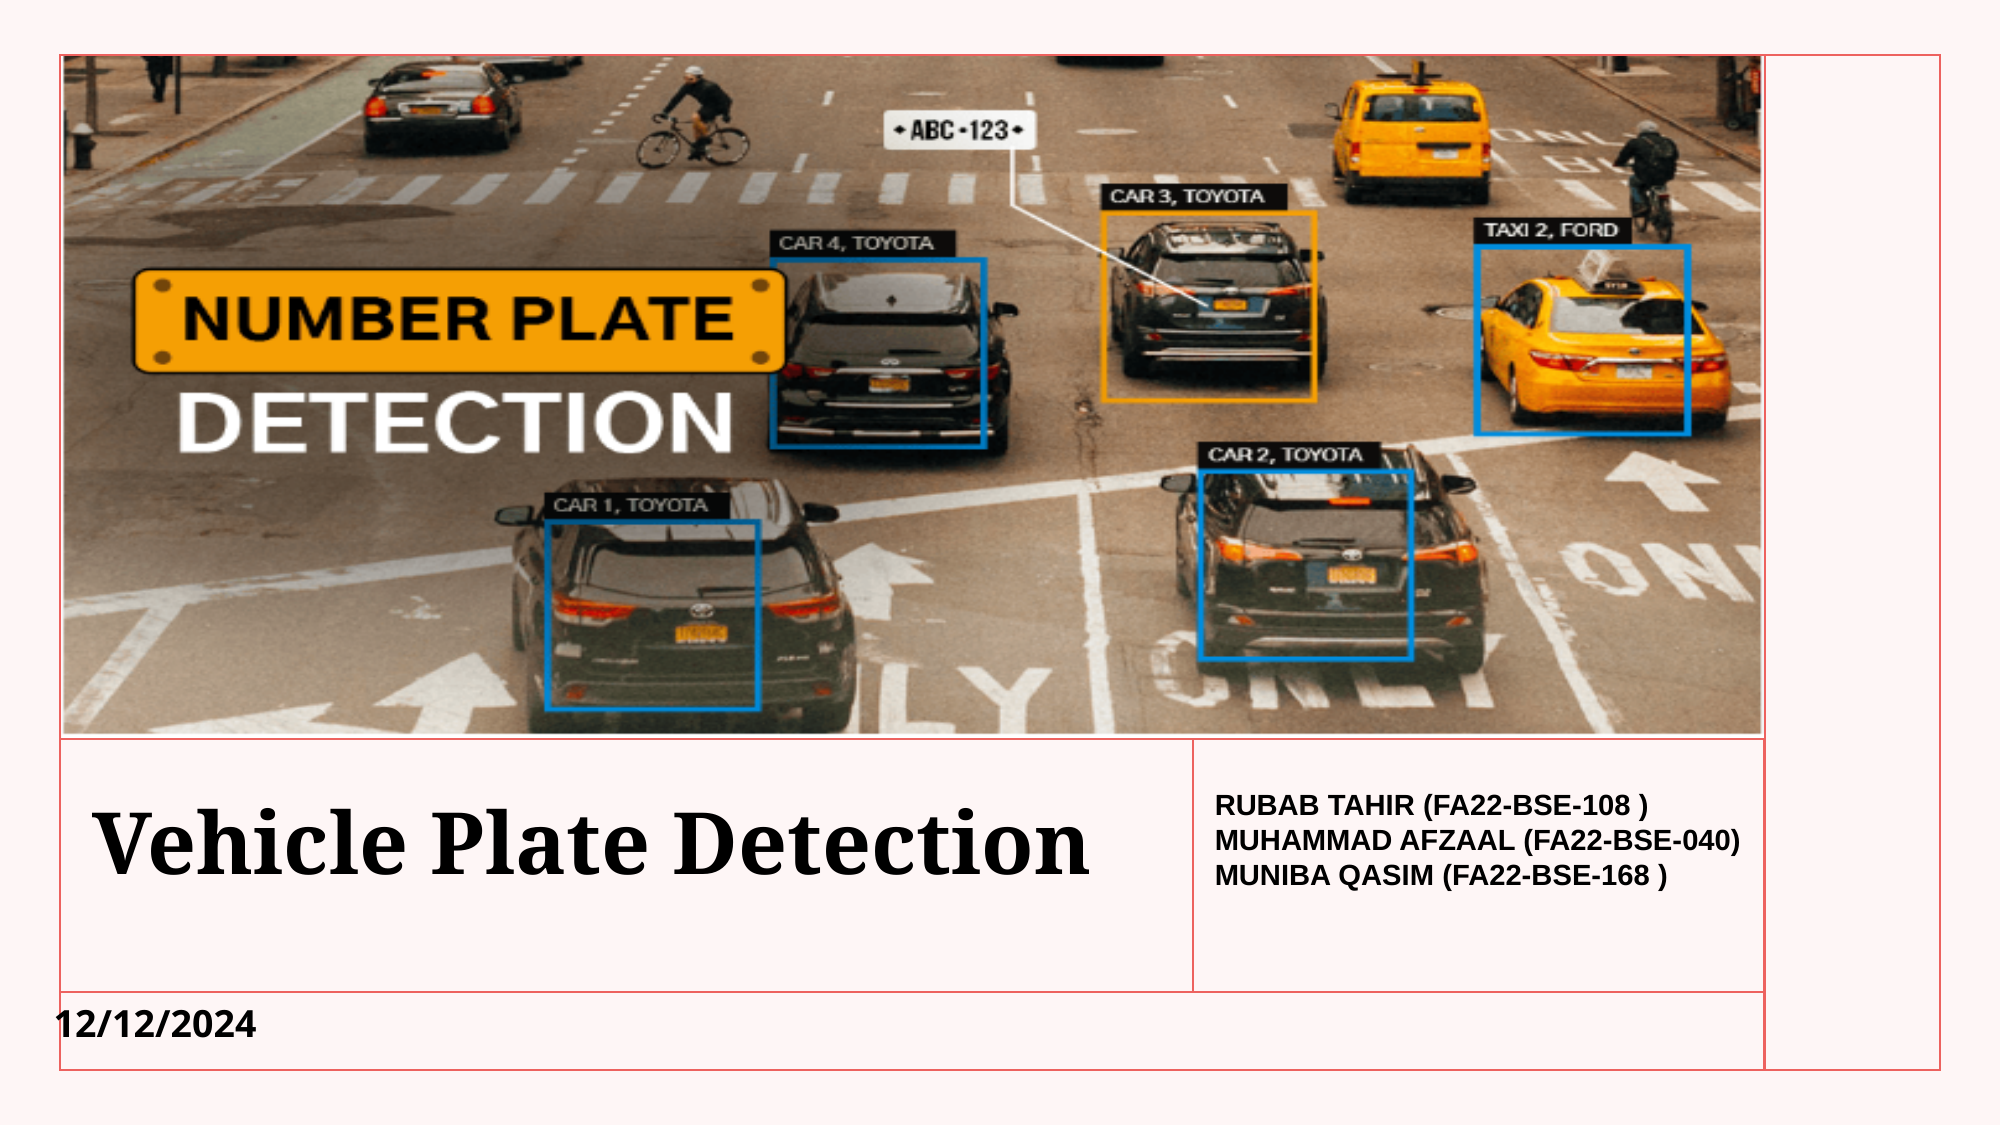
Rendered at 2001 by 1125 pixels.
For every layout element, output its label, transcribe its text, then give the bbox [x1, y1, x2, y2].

title Vehicle Plate Detection [78, 792, 1174, 969]
picture [62, 56, 1764, 738]
text_box 12/12/2024 [38, 993, 272, 1053]
subtitle RUBAB TAHIR (FA22-BSE-108 ) MUHAMMAD AFZAAL (FA22-BSE-040) MUNIBA QASIM (FA22-BSE-168 ) [1200, 778, 1764, 969]
